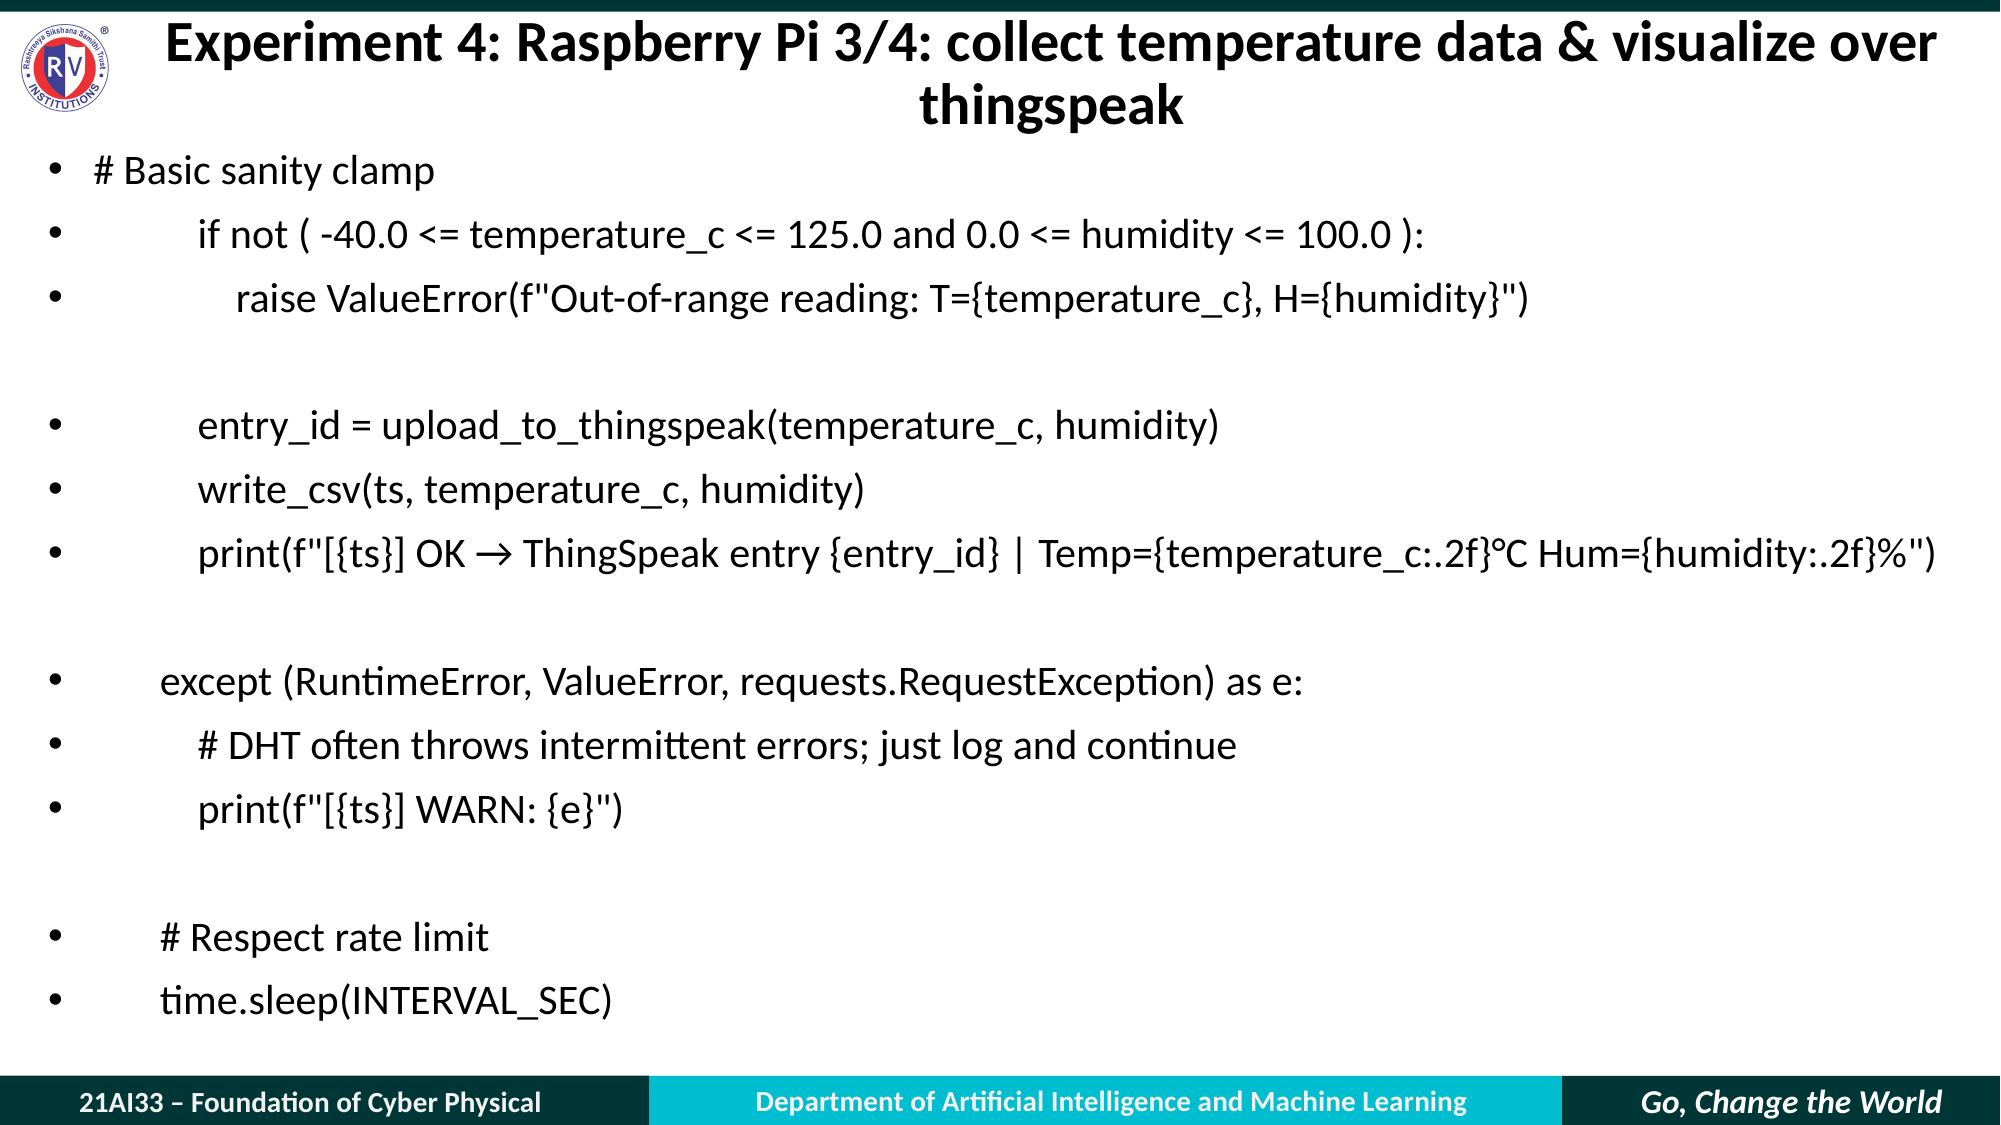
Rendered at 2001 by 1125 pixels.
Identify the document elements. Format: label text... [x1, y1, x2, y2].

picture [14, 17, 115, 118]
list # Basic sanity clamp if not ( -40.0 <= temperature_c <= 125.0 and 0.0 <= humidity <= 100.0 ): raise ValueError(f"Out-of-range reading: T={temperature_c}, H={humidity}") entry_id = upload_to_thingspeak(temperature_c, humidity) write_csv(ts, temperature_c, humidity) print(f"[{ts}] OK → ThingSpeak entry {entry_id} | Temp={temperature_c:.2f}°C Hum={humidity:.2f}%") except (RuntimeError, ValueError, requests.RequestException) as e: # DHT often throws intermittent errors; just log and continue print(f"[{ts}] WARN: {e}") # Respect rate limit time.sleep(INTERVAL_SEC) [33, 140, 1967, 1075]
title Experiment 4: Raspberry Pi 3/4: collect temperature data & visualize over thingspeak [137, 24, 1967, 125]
